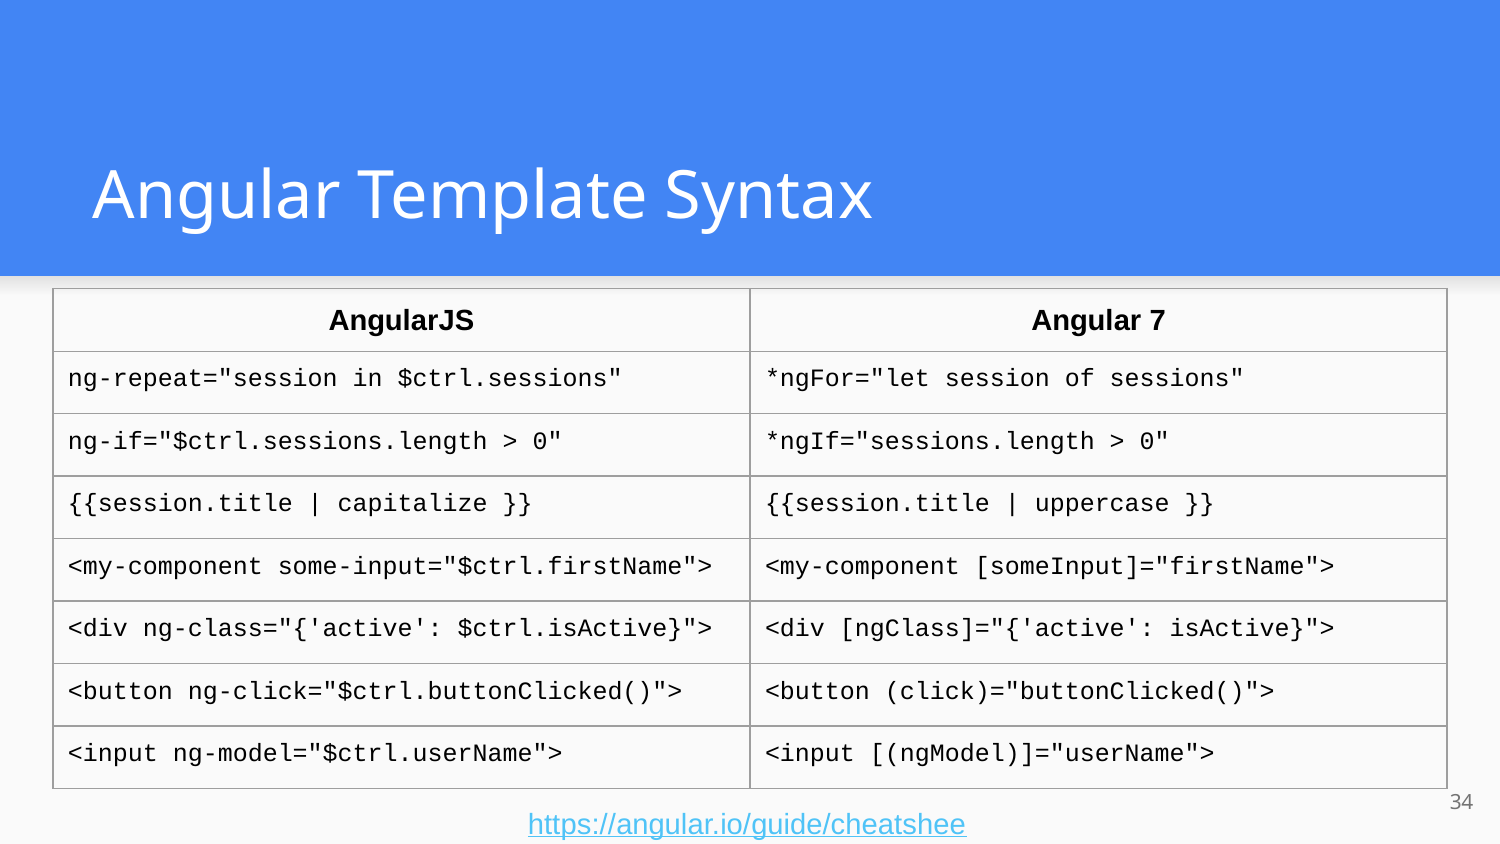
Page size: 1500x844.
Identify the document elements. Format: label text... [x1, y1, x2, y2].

table_cell <input ng-model="$ctrl.userName"> [54, 727, 749, 788]
table_cell <input [(ngModel)]="userName"> [751, 727, 1446, 788]
table_cell *ngIf="sessions.length > 0" [751, 414, 1446, 475]
table_cell <my-component some-input="$ctrl.firstName"> [54, 539, 749, 600]
text_box https://angular.io/guide/cheatsheet [512, 789, 987, 841]
table_header Angular 7 [751, 289, 1446, 351]
title Angular Template Syntax [77, 121, 1427, 248]
table_cell <button ng-click="$ctrl.buttonClicked()"> [54, 664, 749, 725]
table_cell {{session.title | capitalize }} [54, 477, 749, 538]
table_cell ng-repeat="session in $ctrl.sessions" [54, 352, 749, 413]
table_cell ng-if="$ctrl.sessions.length > 0" [54, 414, 749, 475]
table_cell *ngFor="let session of sessions" [751, 352, 1446, 413]
table_cell <my-component [someInput]="firstName"> [751, 539, 1446, 600]
slide_number ‹#› [1398, 770, 1489, 835]
table_cell <div [ngClass]="{'active': isActive}"> [751, 602, 1446, 663]
table_cell <button (click)="buttonClicked()"> [751, 664, 1446, 725]
table_cell <div ng-class="{'active': $ctrl.isActive}"> [54, 602, 749, 663]
table_cell {{session.title | uppercase }} [751, 477, 1446, 538]
table_header AngularJS [54, 289, 749, 351]
